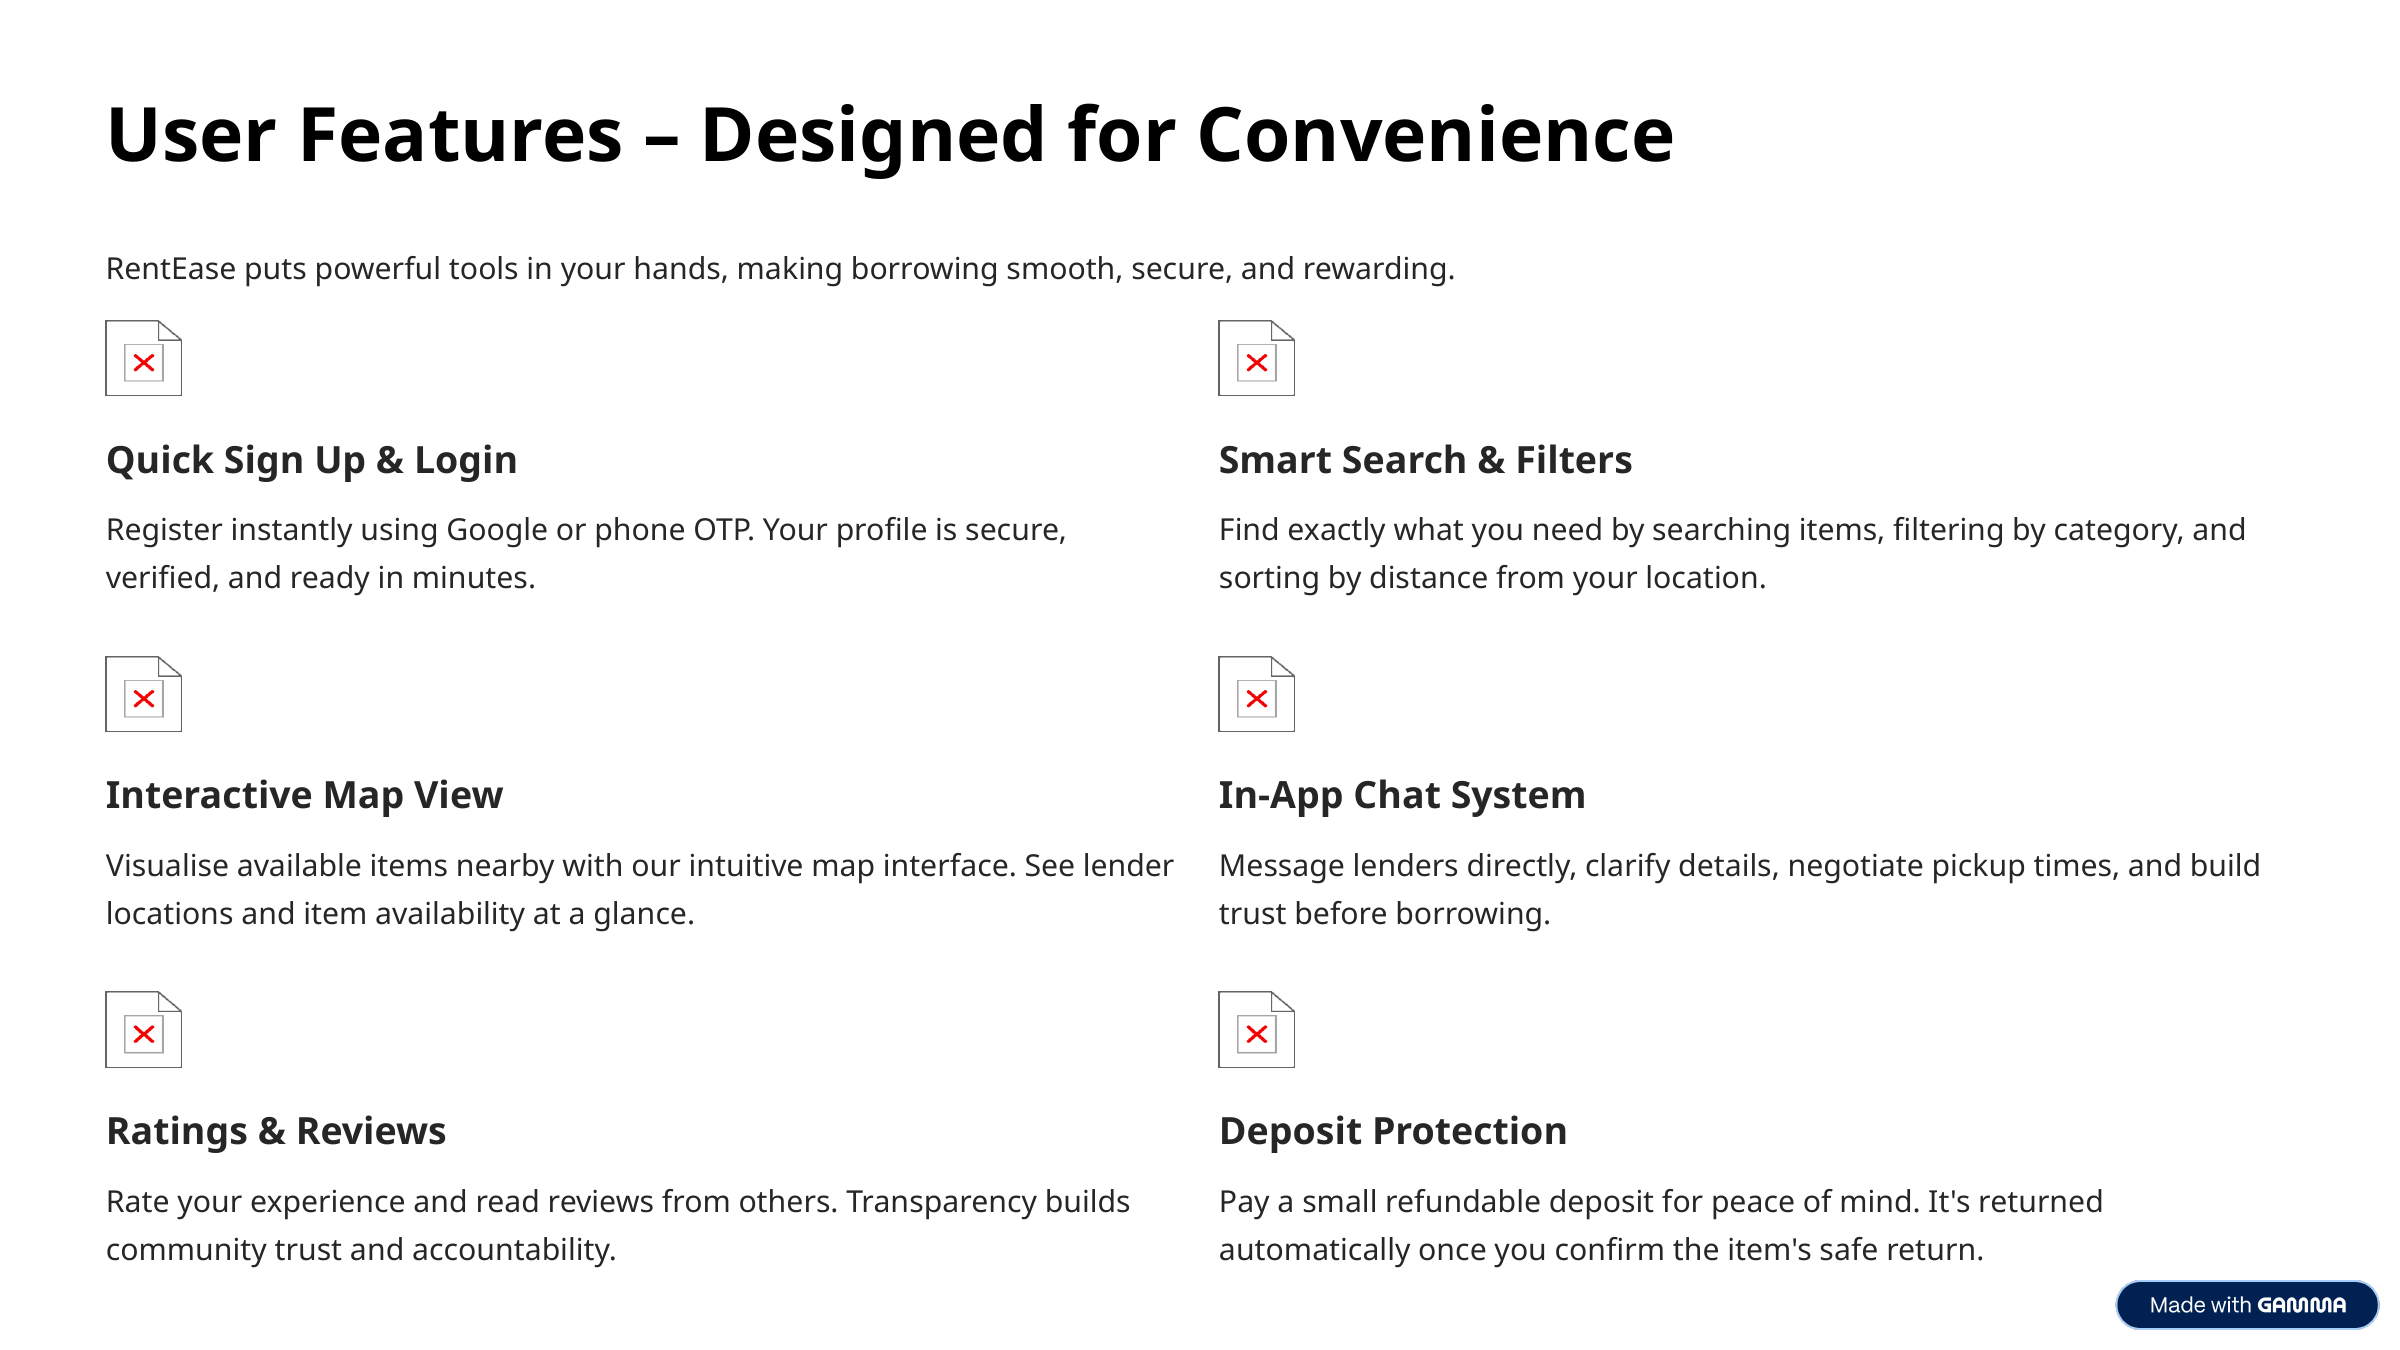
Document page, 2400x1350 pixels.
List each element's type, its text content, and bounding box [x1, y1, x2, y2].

picture [1218, 656, 1295, 732]
text_box Visualise available items nearby with our intuitive map interface. See lender locations and item availability at a glance. [105, 834, 1182, 932]
text_box Find exactly what you need by searching items, filtering by category, and sorting by distance from your location. [1218, 498, 2295, 596]
text_box Interactive Map View [105, 769, 495, 817]
text_box Deposit Protection [1218, 1105, 1597, 1153]
text_box RentEase puts powerful tools in your hands, making borrowing smooth, secure, and rewarding. [105, 237, 2295, 287]
text_box Ratings & Reviews [105, 1105, 484, 1153]
picture [1218, 991, 1295, 1068]
picture [2106, 1271, 2389, 1339]
picture [105, 991, 182, 1068]
text_box Register instantly using Google or phone OTP. Your profile is secure, verified, and ready in minutes. [105, 498, 1182, 596]
text_box Rate your experience and read reviews from others. Transparency builds community trust and accountability. [105, 1170, 1182, 1268]
text_box Pay a small refundable deposit for peace of mind. It's returned automatically once you confirm the item's safe return. [1218, 1170, 2295, 1268]
text_box Smart Search & Filters [1218, 433, 1628, 481]
picture [1218, 320, 1295, 396]
text_box Quick Sign Up & Login [105, 433, 511, 481]
text_box User Features – Designed for Convenience [105, 83, 1671, 178]
picture [105, 320, 182, 396]
text_box In-App Chat System [1218, 769, 1597, 817]
text_box Message lenders directly, clarify details, negotiate pickup times, and build trust before borrowing. [1218, 834, 2295, 932]
picture [105, 656, 182, 732]
